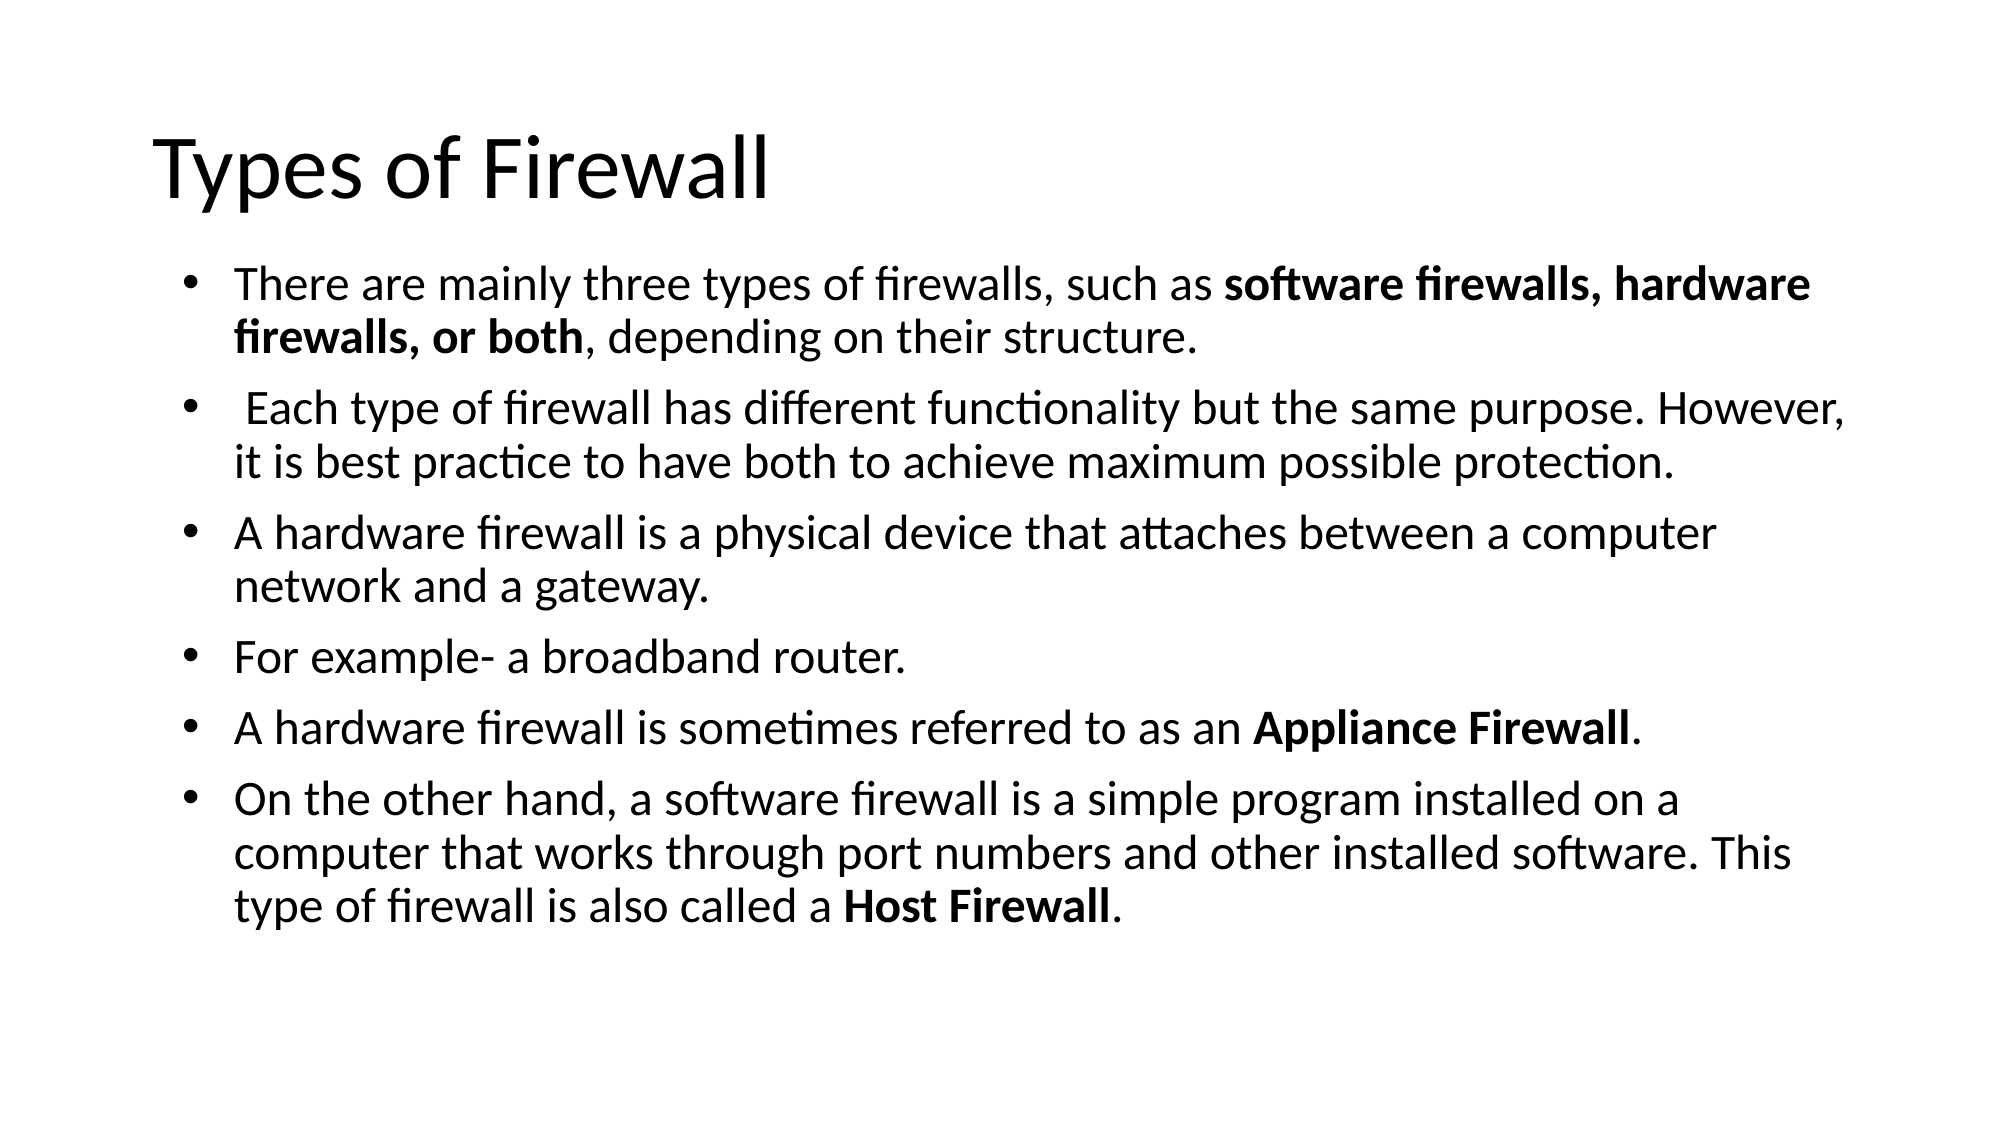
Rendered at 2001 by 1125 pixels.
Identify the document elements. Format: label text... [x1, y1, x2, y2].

list There are mainly three types of firewalls, such as software firewalls, hardware firewalls, or both, depending on their structure. Each type of firewall has different functionality but the same purpose. However, it is best practice to have both to achieve maximum possible protection. A hardware firewall is a physical device that attaches between a computer network and a gateway. For example- a broadband router. A hardware firewall is sometimes referred to as an Appliance Firewall. On the other hand, a software firewall is a simple program installed on a computer that works through port numbers and other installed software. This type of firewall is also called a Host Firewall. [150, 249, 1875, 964]
title Types of Firewall [137, 59, 1863, 278]
